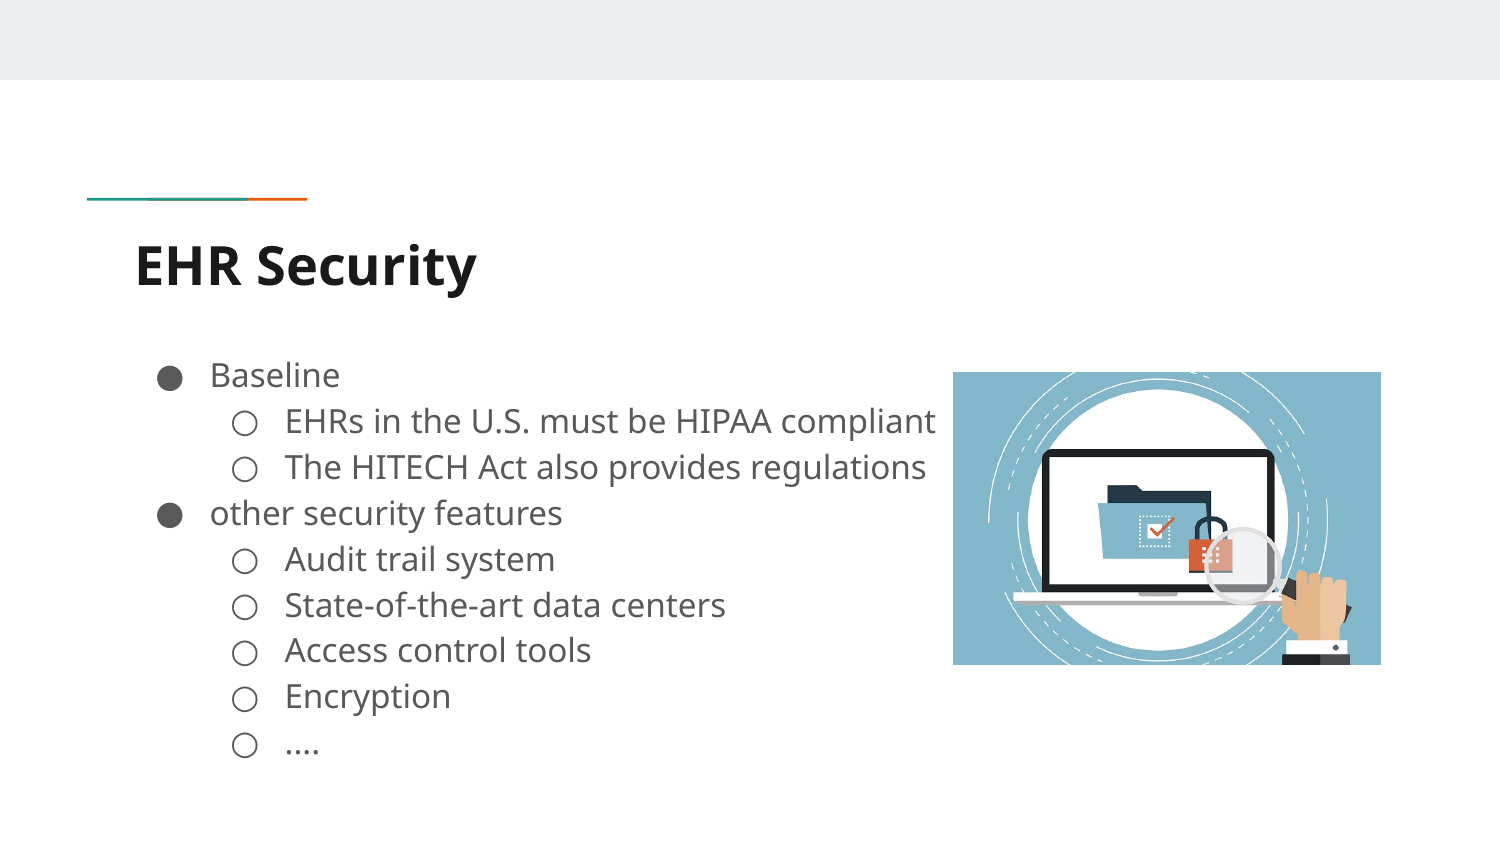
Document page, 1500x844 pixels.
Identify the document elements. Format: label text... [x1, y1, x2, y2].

title EHR Security [119, 216, 1381, 305]
picture [952, 372, 1382, 665]
list Baseline EHRs in the U.S. must be HIPAA compliant The HITECH Act also provides regulations other security features Audit trail system State-of-the-art data centers Access control tools Encryption .... [119, 333, 1381, 705]
